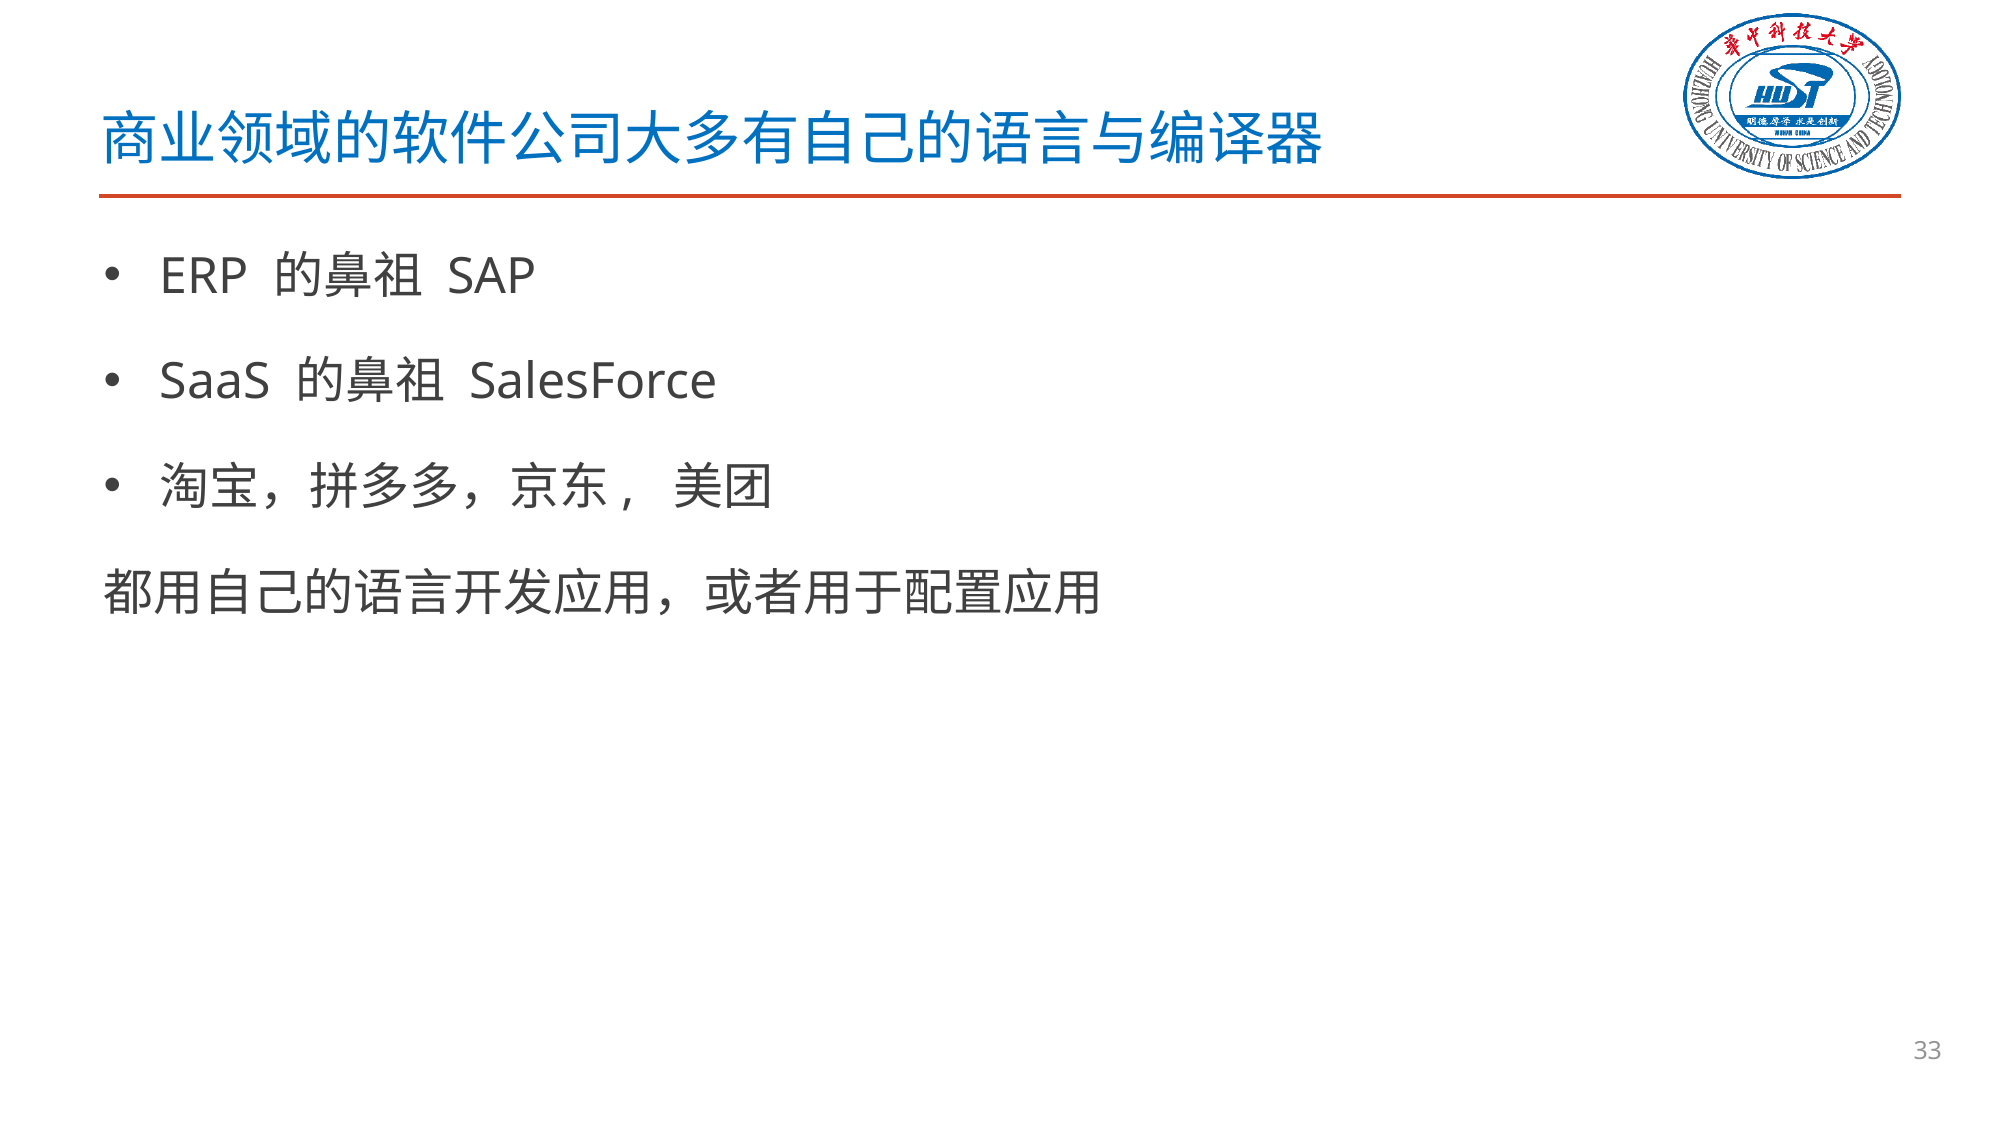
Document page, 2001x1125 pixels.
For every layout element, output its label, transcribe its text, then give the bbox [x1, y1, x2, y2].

title 商业领域的软件公司大多有自己的语言与编译器 [85, 73, 1456, 179]
picture [1683, 13, 1901, 179]
list ERP 的鼻祖 SAP SaaS 的鼻祖 SalesForce 淘宝，拼多多，京东, 美团 都用自己的语言开发应用，或者用于配置应用 [88, 235, 1183, 888]
slide_number 33 [1373, 1036, 1957, 1097]
